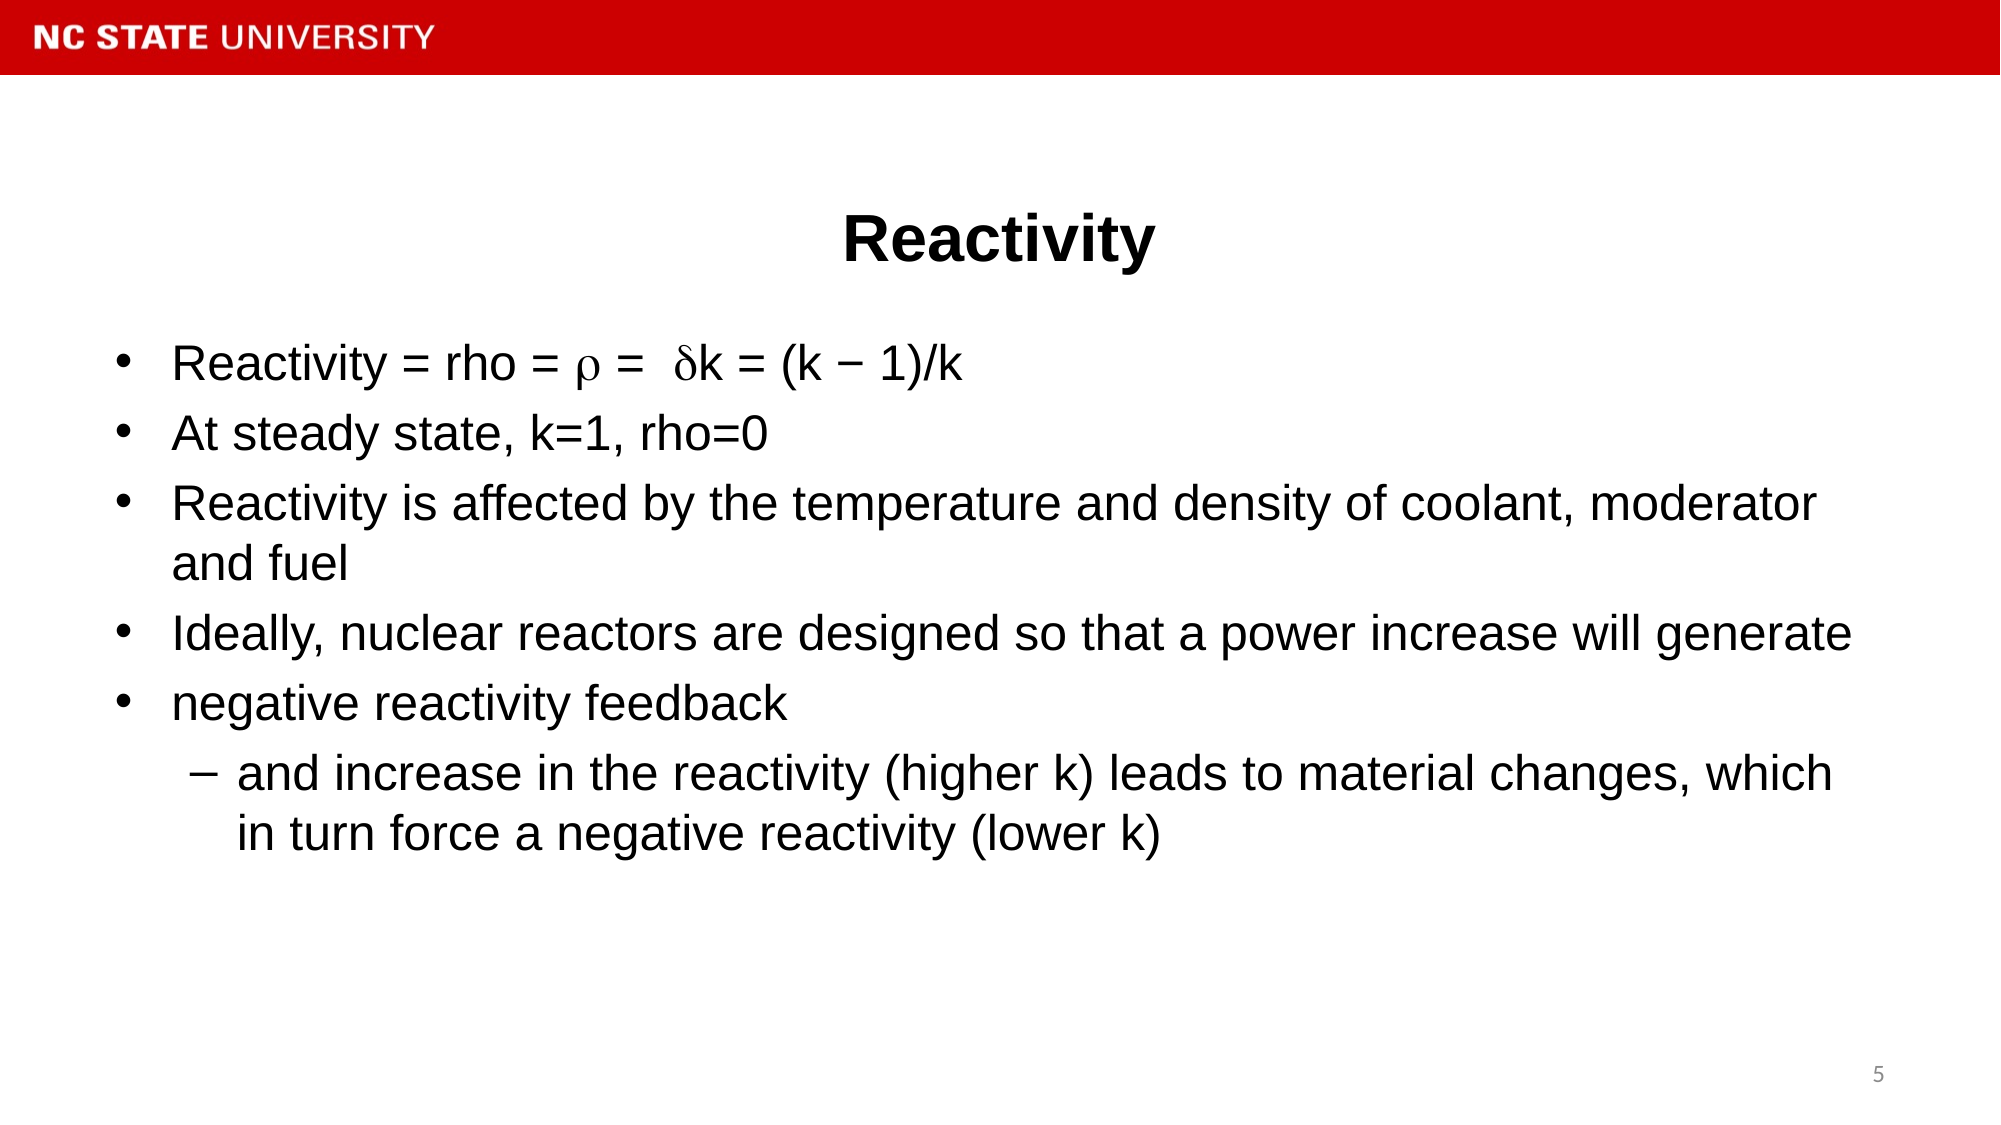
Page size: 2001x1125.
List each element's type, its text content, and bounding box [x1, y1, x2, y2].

slide_number 5 [1433, 1042, 1900, 1103]
picture [0, 0, 2000, 75]
list Reactivity = rho = r = dk = (k − 1)/k At steady state, k=1, rho=0 Reactivity is affected by the temperature and density of coolant, moderator and fuel Ideally, nuclear reactors are designed so that a power increase will generate negative reactivity feedback and increase in the reactivity (higher k) leads to material changes, which in turn force a negative reactivity (lower k) [99, 322, 1900, 1005]
title Reactivity [99, 147, 1900, 322]
